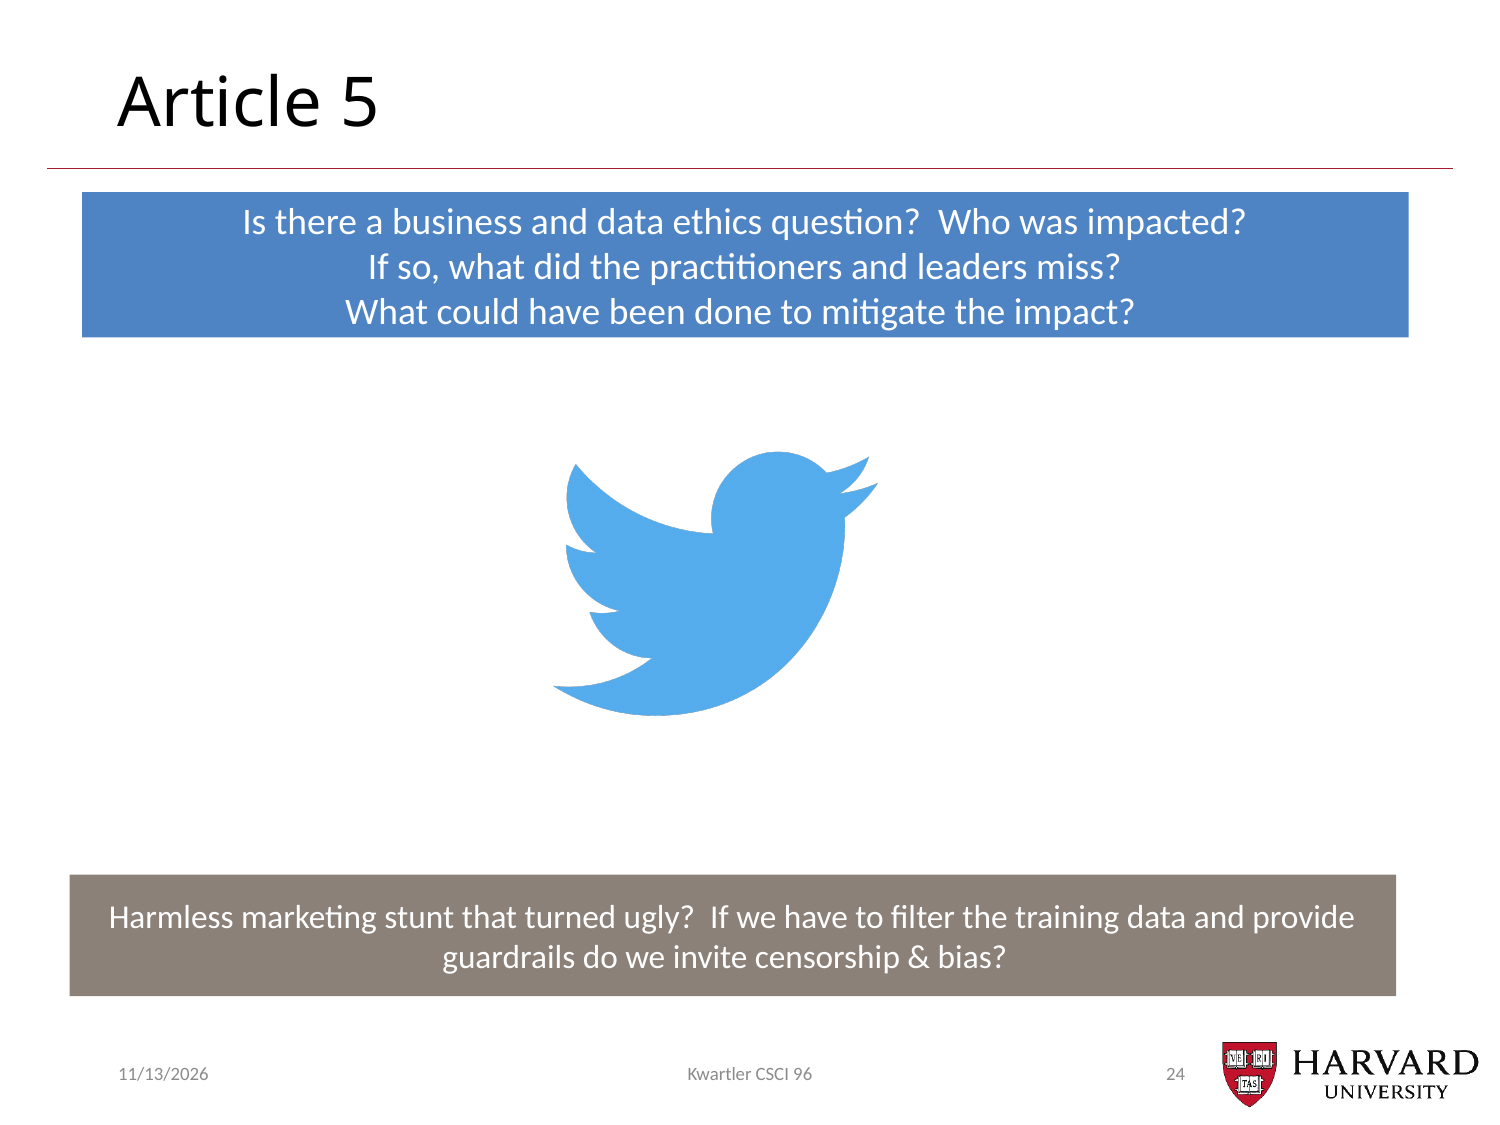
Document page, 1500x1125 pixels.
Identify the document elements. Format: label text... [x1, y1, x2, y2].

picture [472, 346, 954, 827]
picture [1200, 1024, 1500, 1125]
title Article 5 [103, 59, 1397, 157]
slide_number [103, 1042, 441, 1103]
text_box Is there a business and data ethics question? Who was impacted? If so, what did the practitioners and leaders miss? What could have been done to mitigate the impact? [81, 191, 1410, 338]
footer Kwartler CSCI 96 [496, 1042, 1004, 1103]
slide_number 24 [1059, 1042, 1200, 1103]
text_box Harmless marketing stunt that turned ugly? If we have to filter the training data and provide guardrails do we invite censorship & bias? [68, 874, 1397, 997]
